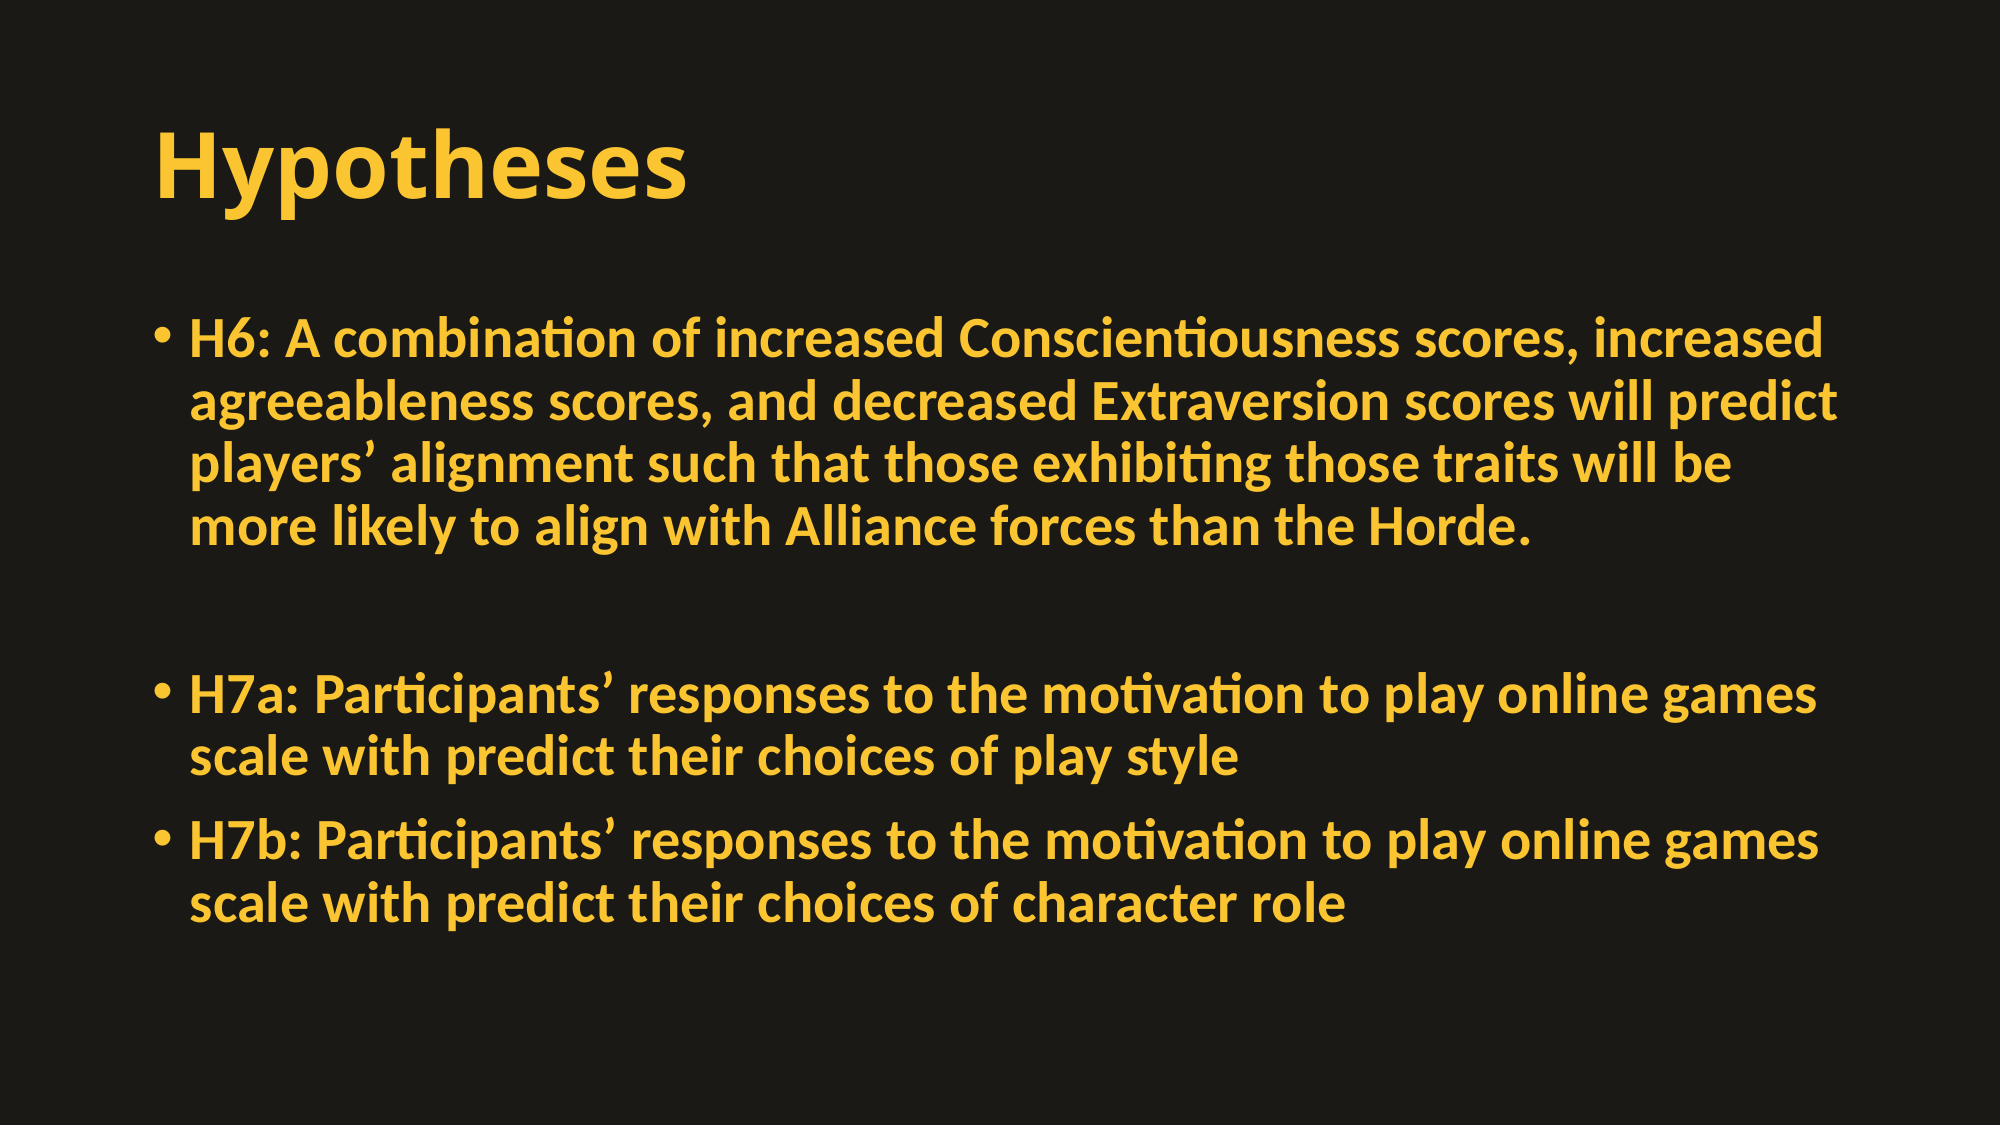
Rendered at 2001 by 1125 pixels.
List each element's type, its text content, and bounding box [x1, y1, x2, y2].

title Hypotheses [137, 59, 1863, 278]
list H6: A combination of increased Conscientiousness scores, increased agreeableness scores, and decreased Extraversion scores will predict players’ alignment such that those exhibiting those traits will be more likely to align with Alliance forces than the Horde. H7a: Participants’ responses to the motivation to play online games scale with predict their choices of play style H7b: Participants’ responses to the motivation to play online games scale with predict their choices of character role [137, 299, 1863, 1102]
